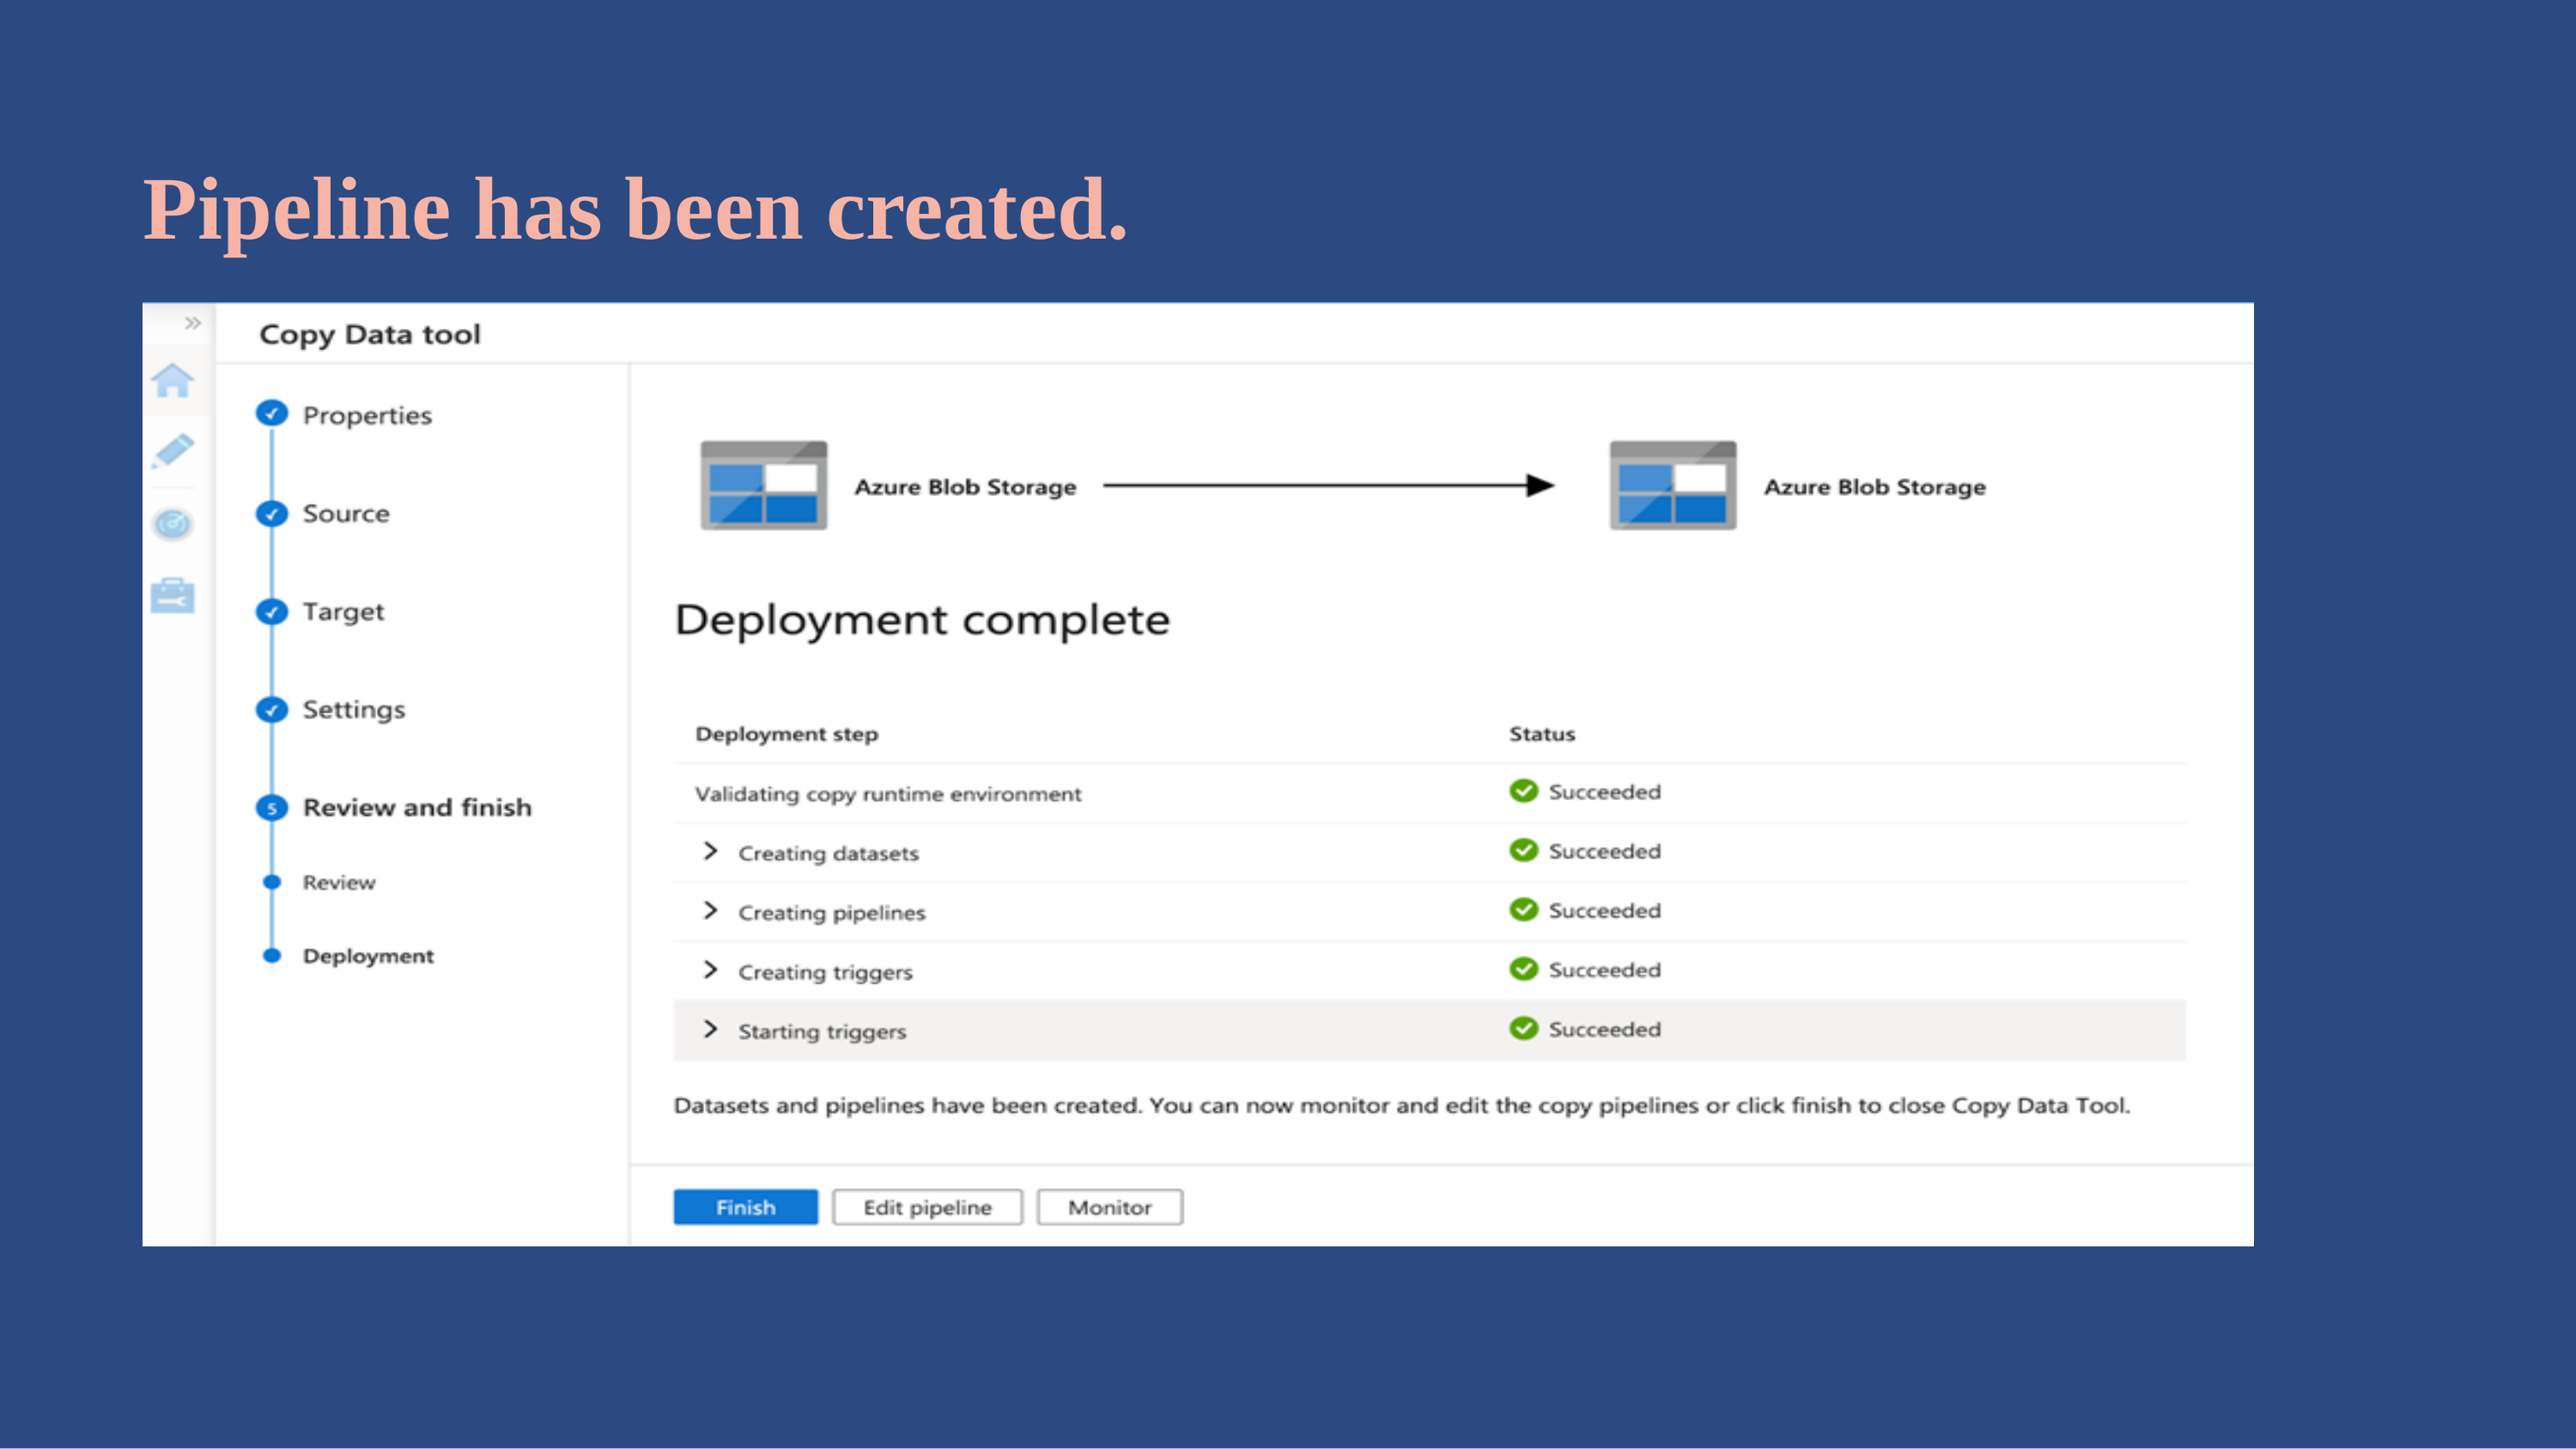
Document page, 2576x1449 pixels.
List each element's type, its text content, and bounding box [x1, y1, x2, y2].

text_box Pipeline has been created. [143, 112, 2078, 300]
picture [143, 302, 2255, 1246]
